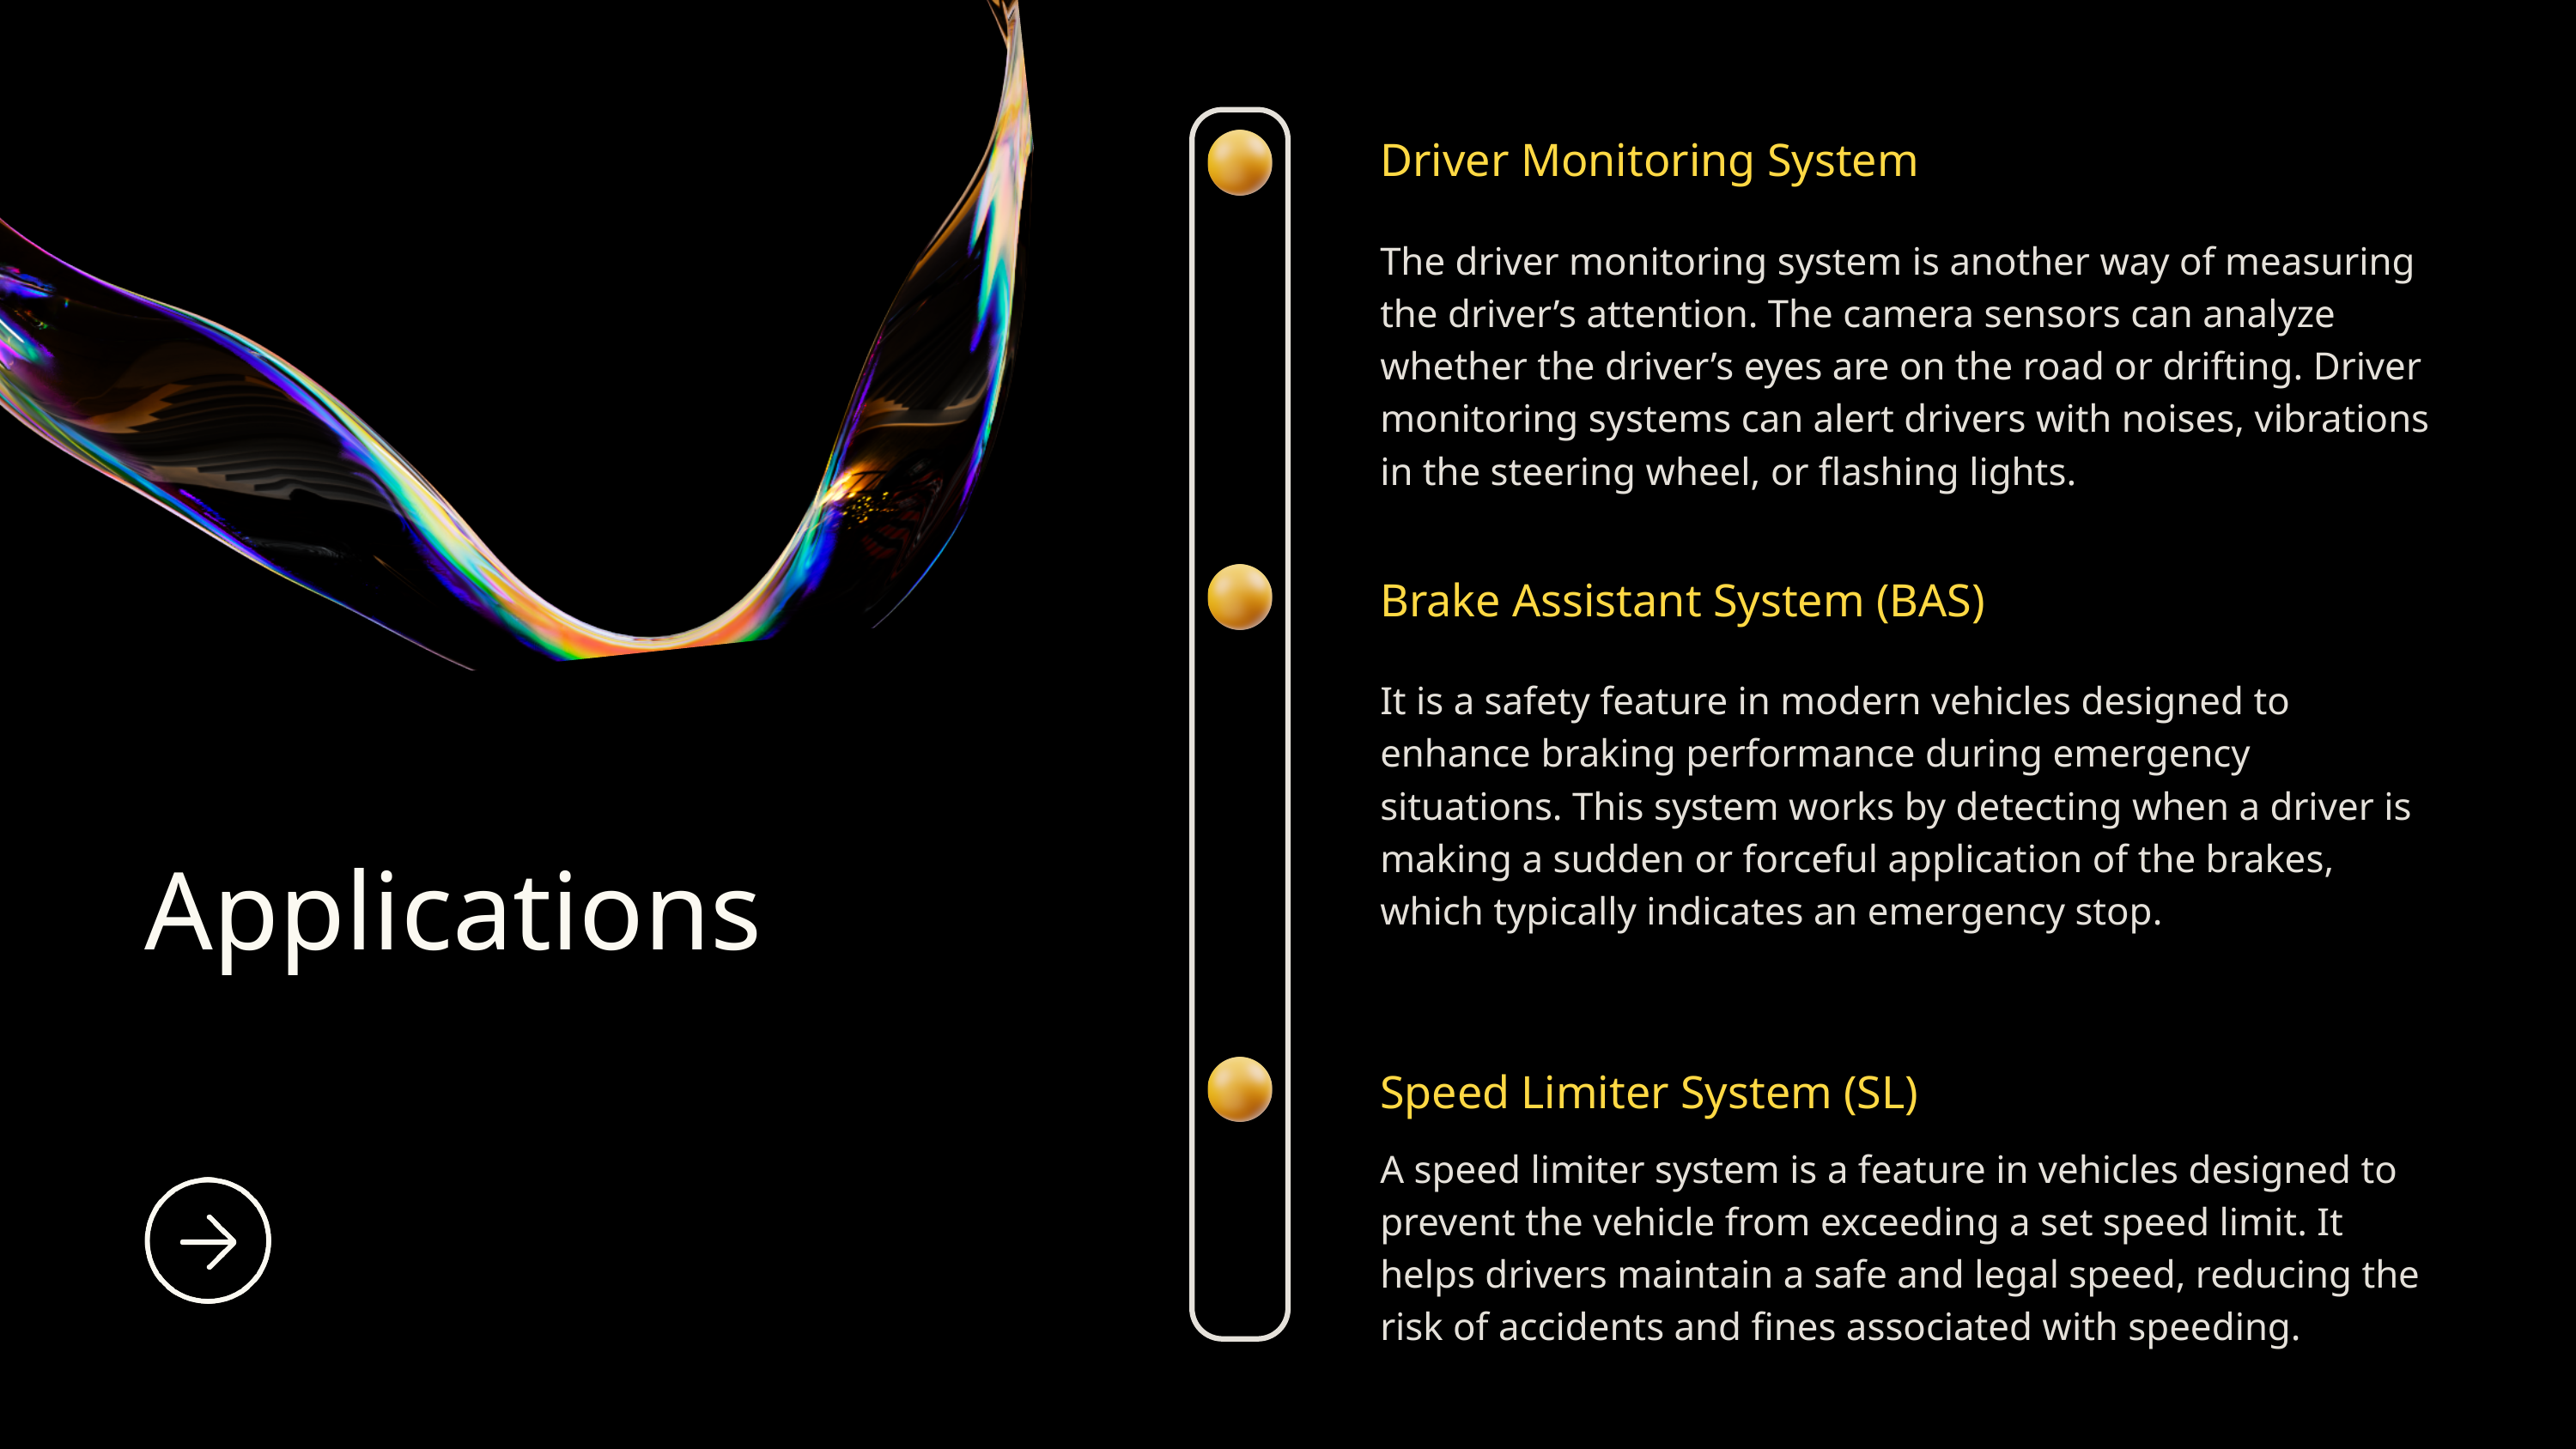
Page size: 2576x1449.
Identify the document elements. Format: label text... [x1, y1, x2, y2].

text_box [1207, 1057, 1273, 1122]
text_box Brake Assistant System (BAS) [1380, 562, 2113, 626]
text_box It is a safety feature in modern vehicles designed to enhance braking performance during emergency situations. This system works by detecting when a driver is making a sudden or forceful application of the brakes, which typically indicates an emergency stop. [1380, 670, 2432, 933]
text_box A speed limiter system is a feature in vehicles designed to prevent the vehicle from exceeding a set speed limit. It helps drivers maintain a safe and legal speed, reducing the risk of accidents and fines associated with speeding. [1380, 1137, 2432, 1349]
text_box [0, 0, 1083, 721]
text_box Speed Limiter System (SL) [1380, 1054, 2113, 1118]
text_box Driver Monitoring System [1380, 122, 2113, 185]
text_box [624, 676, 1856, 773]
text_box Applications [144, 852, 969, 972]
text_box [1207, 564, 1273, 630]
text_box [144, 1177, 271, 1304]
text_box The driver monitoring system is another way of measuring the driver’s attention. The camera sensors can analyze whether the driver’s eyes are on the road or drifting. Driver monitoring systems can alert drivers with noises, vibrations in the steering wheel, or flashing lights. [1380, 229, 2432, 493]
text_box [1207, 130, 1273, 196]
